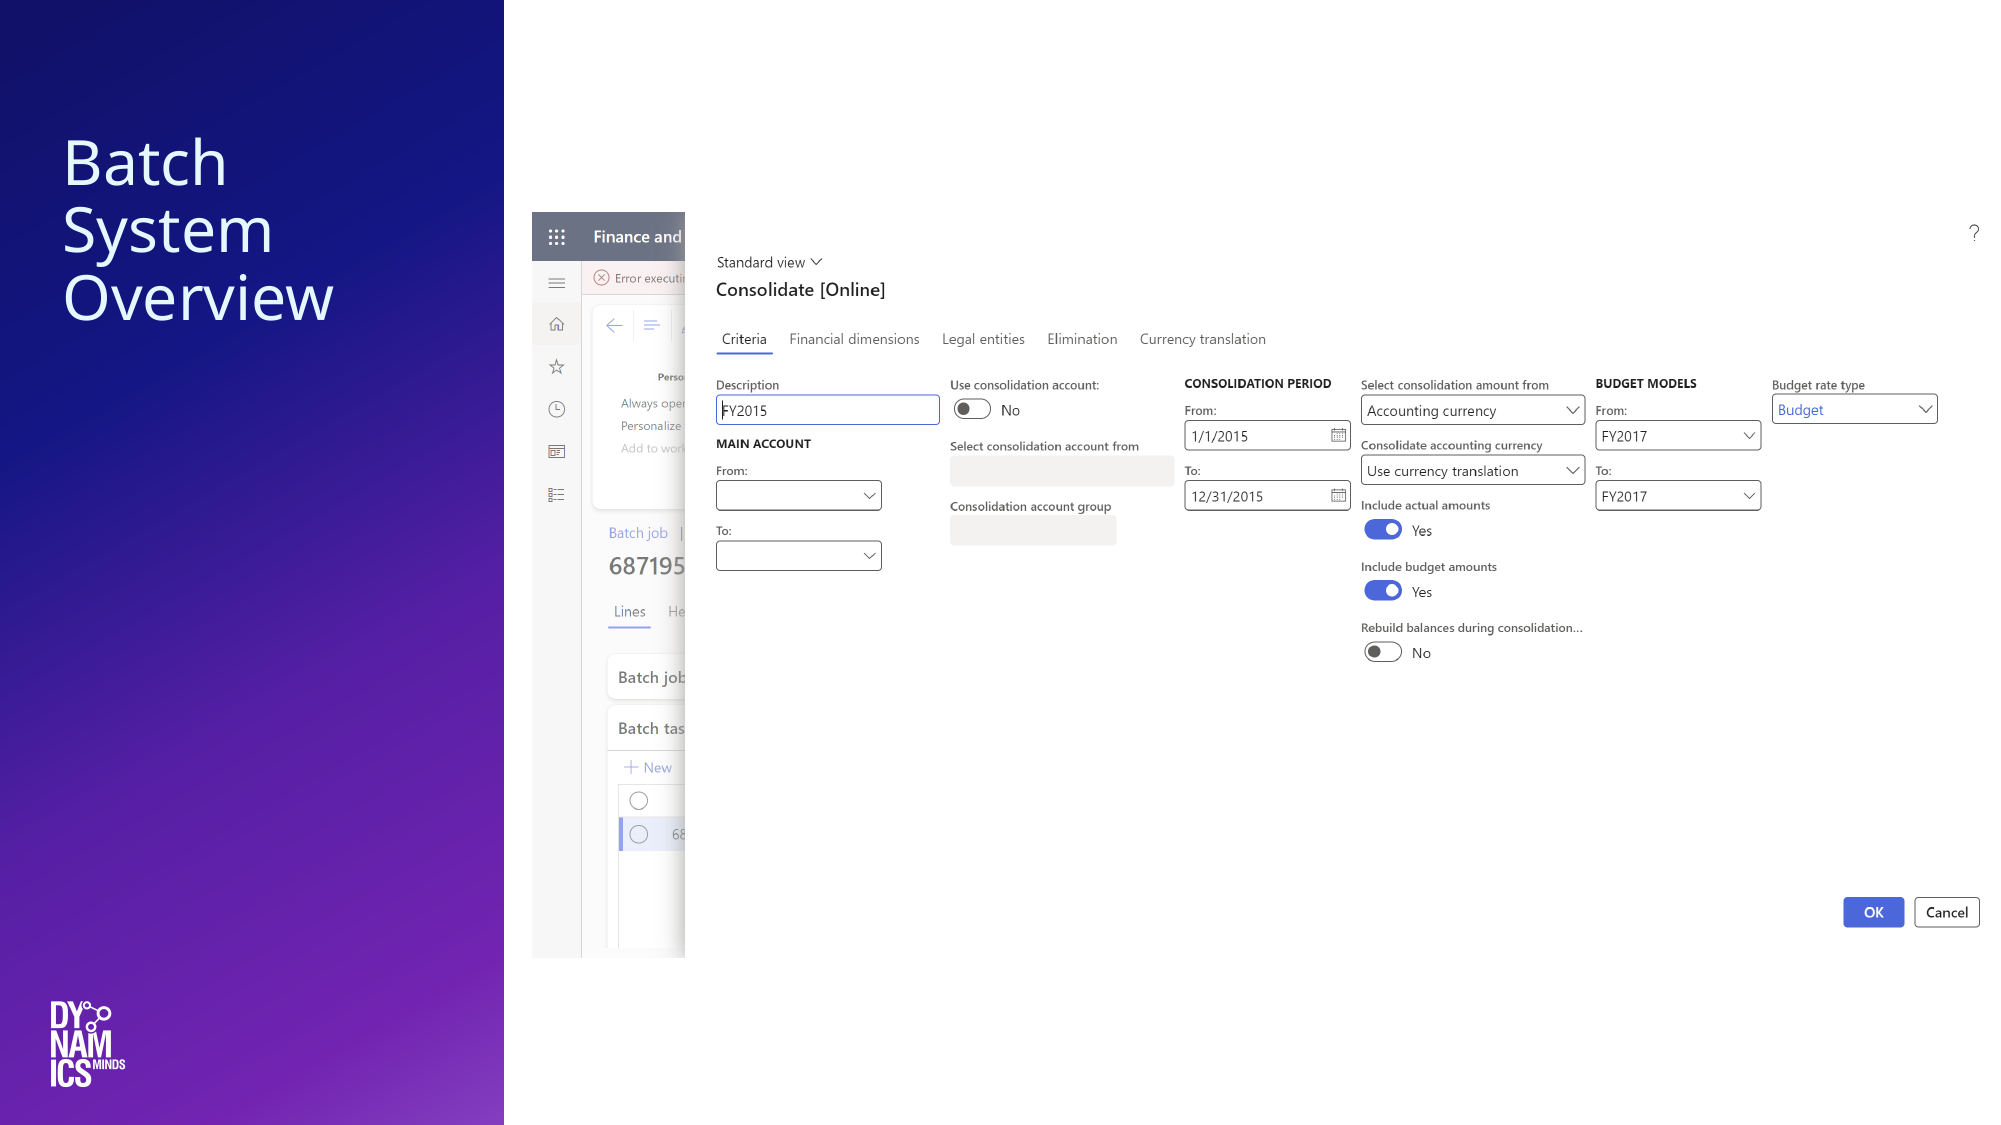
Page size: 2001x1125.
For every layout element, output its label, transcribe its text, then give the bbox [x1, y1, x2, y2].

title Batch System Overview [62, 131, 438, 268]
picture [0, 0, 2001, 1125]
